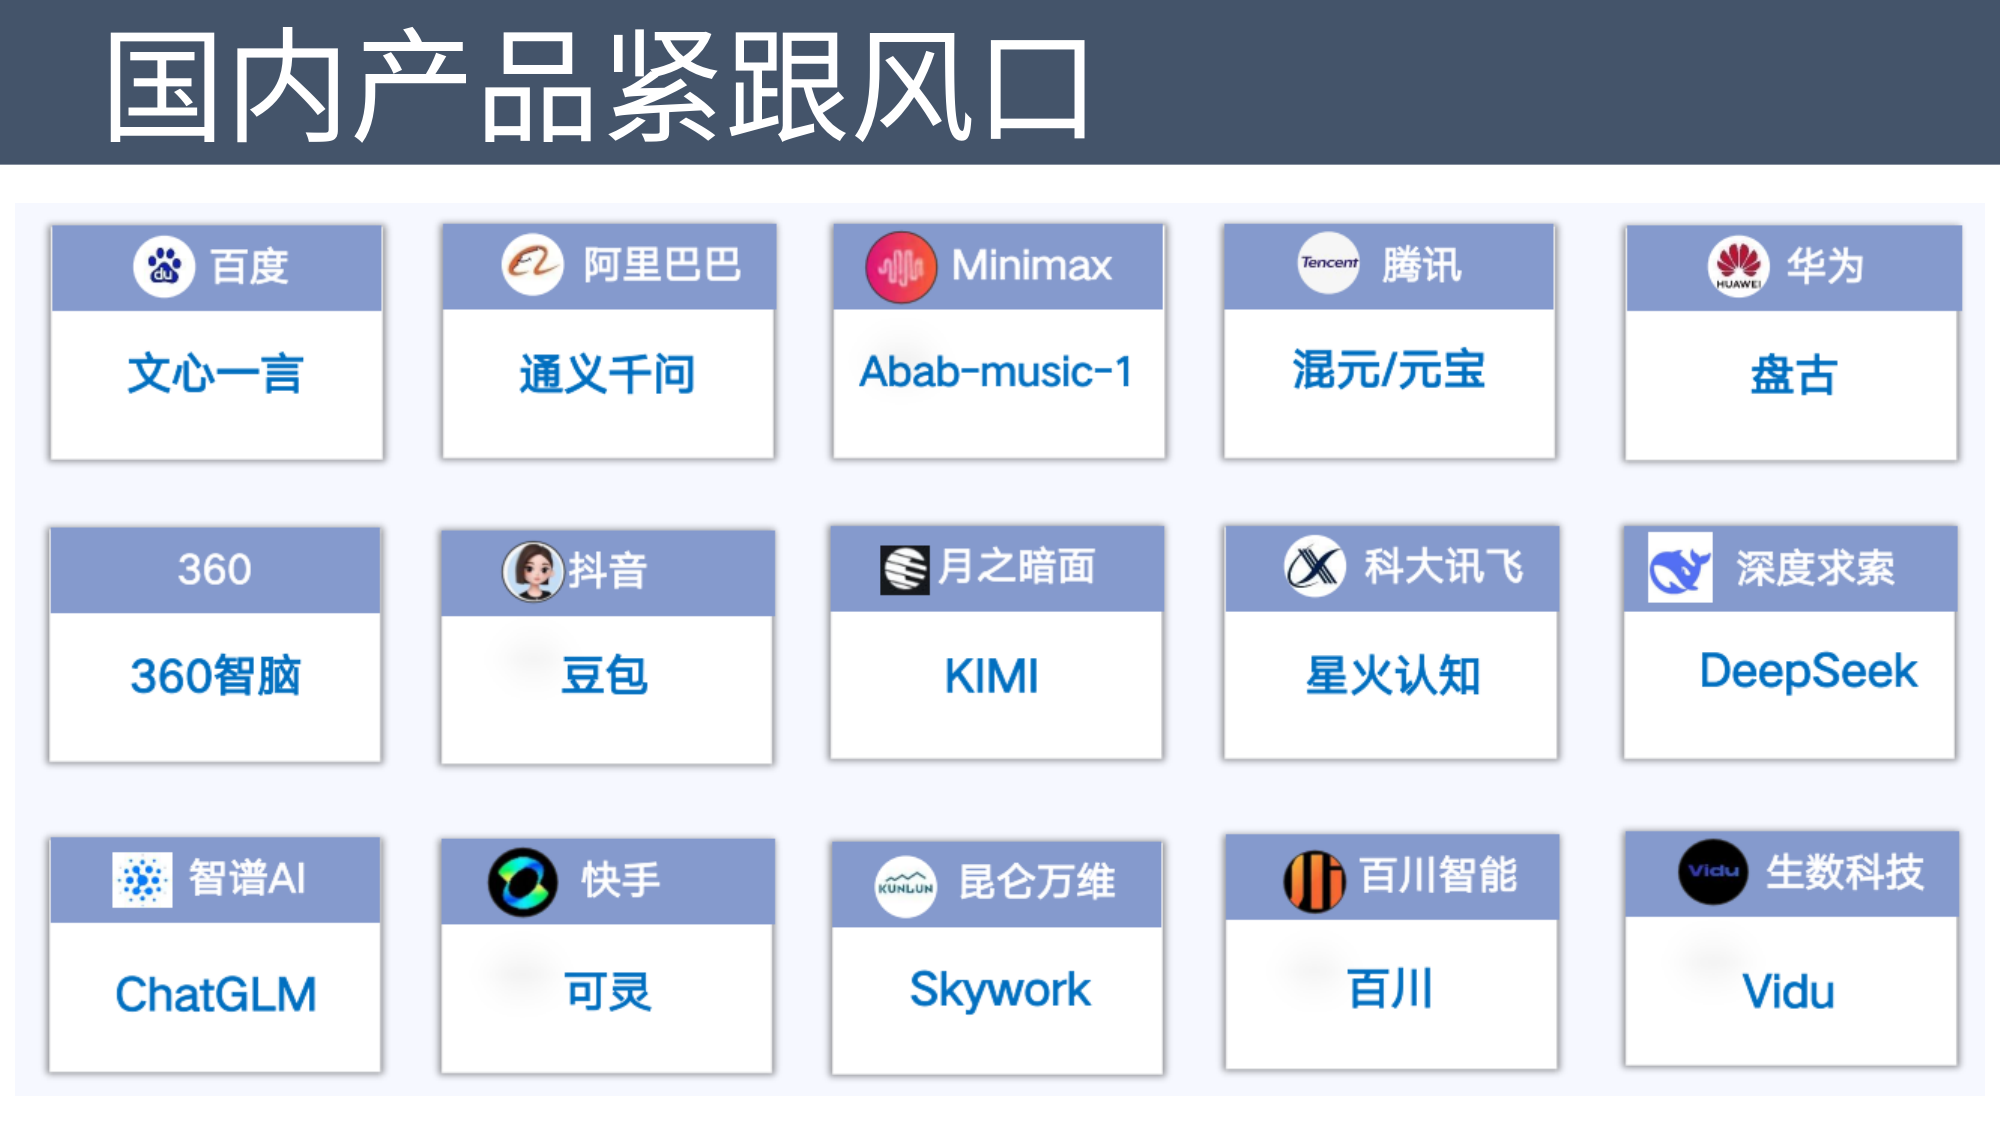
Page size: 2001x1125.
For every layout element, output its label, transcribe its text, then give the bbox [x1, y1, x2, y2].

text_box 国内产品紧跟风口 [0, 0, 2000, 165]
picture [15, 203, 1985, 1096]
